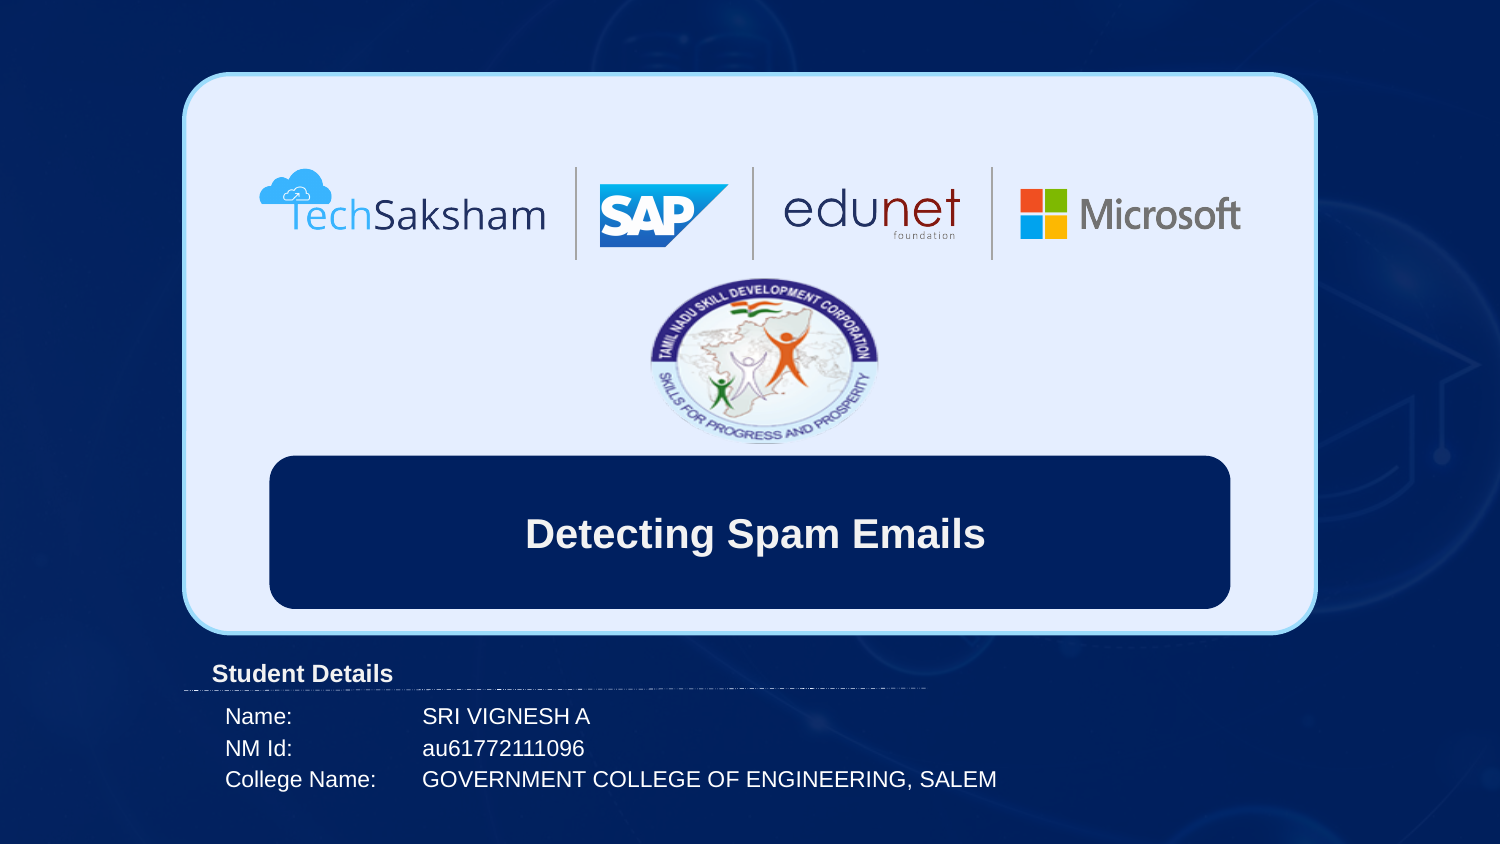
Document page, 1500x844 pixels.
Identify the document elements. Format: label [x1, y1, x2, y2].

text_box [0, 0, 1500, 844]
picture [645, 273, 883, 447]
text_box [183, 687, 928, 691]
text_box [253, 160, 1247, 260]
